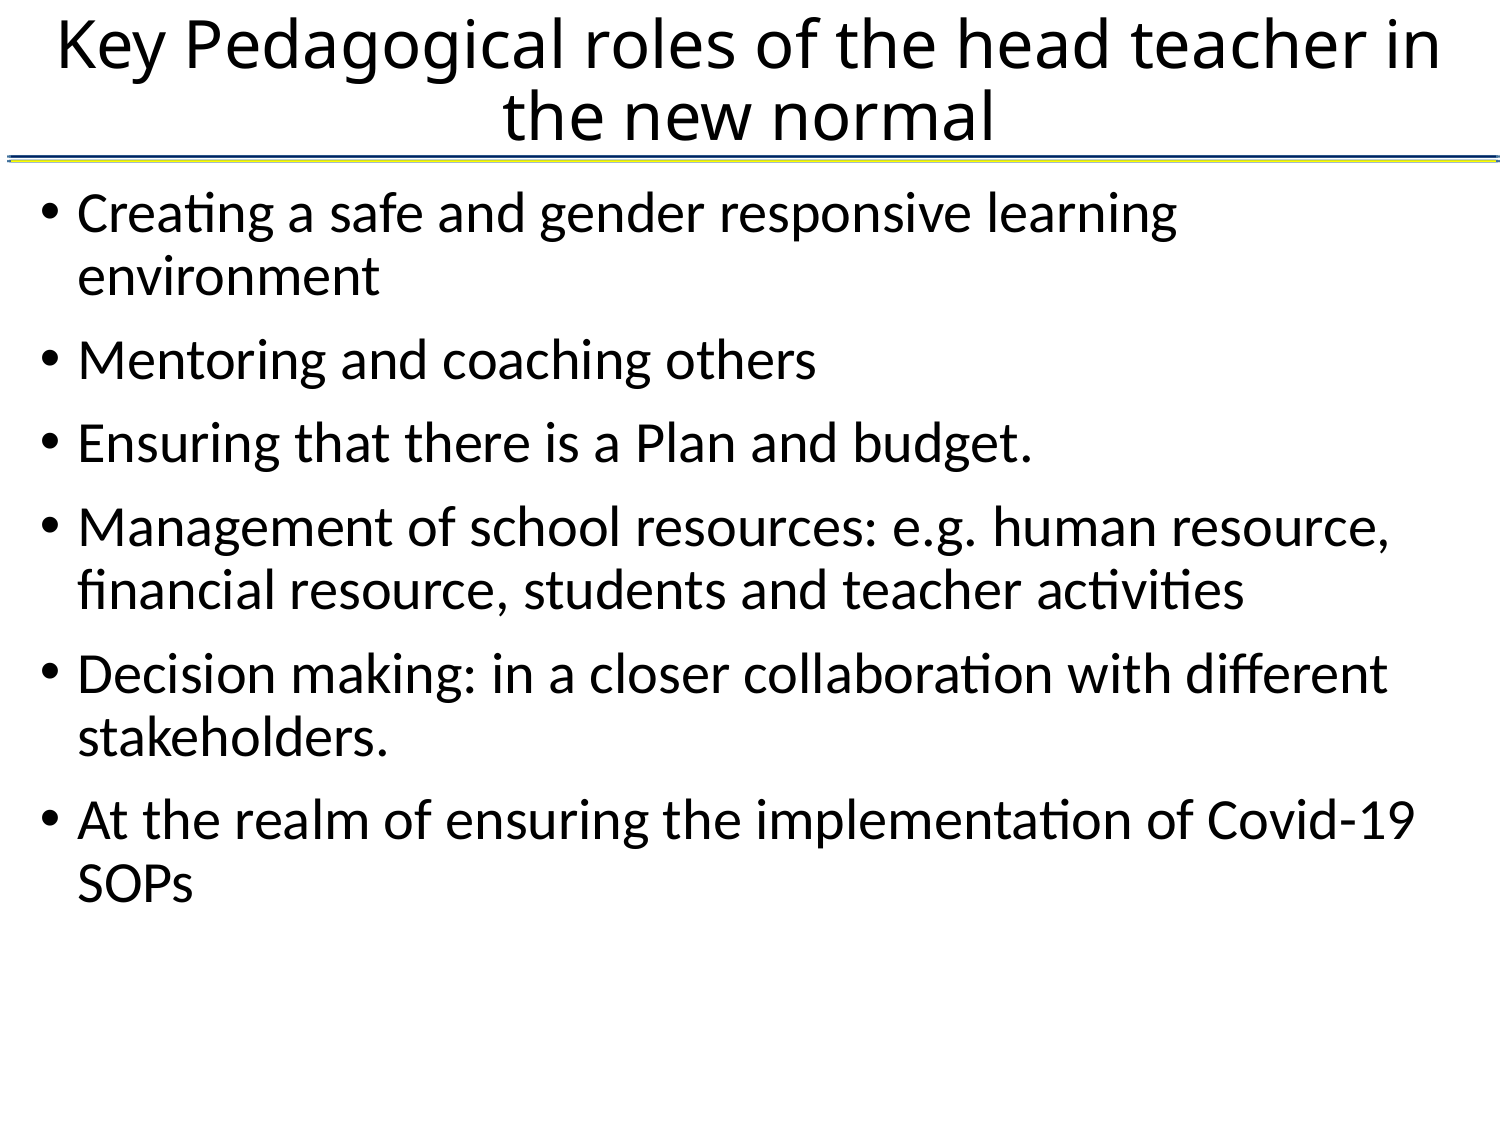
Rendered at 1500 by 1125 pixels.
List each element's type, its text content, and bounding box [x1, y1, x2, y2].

picture [0, 154, 1500, 163]
title Key Pedagogical roles of the head teacher in the new normal [0, 12, 1500, 153]
list Creating a safe and gender responsive learning environment Mentoring and coaching others Ensuring that there is a Plan and budget. Management of school resources: e.g. human resource, financial resource, students and teacher activities Decision making: in a closer collaboration with different stakeholders. At the realm of ensuring the implementation of Covid-19 SOPs [24, 174, 1488, 1100]
